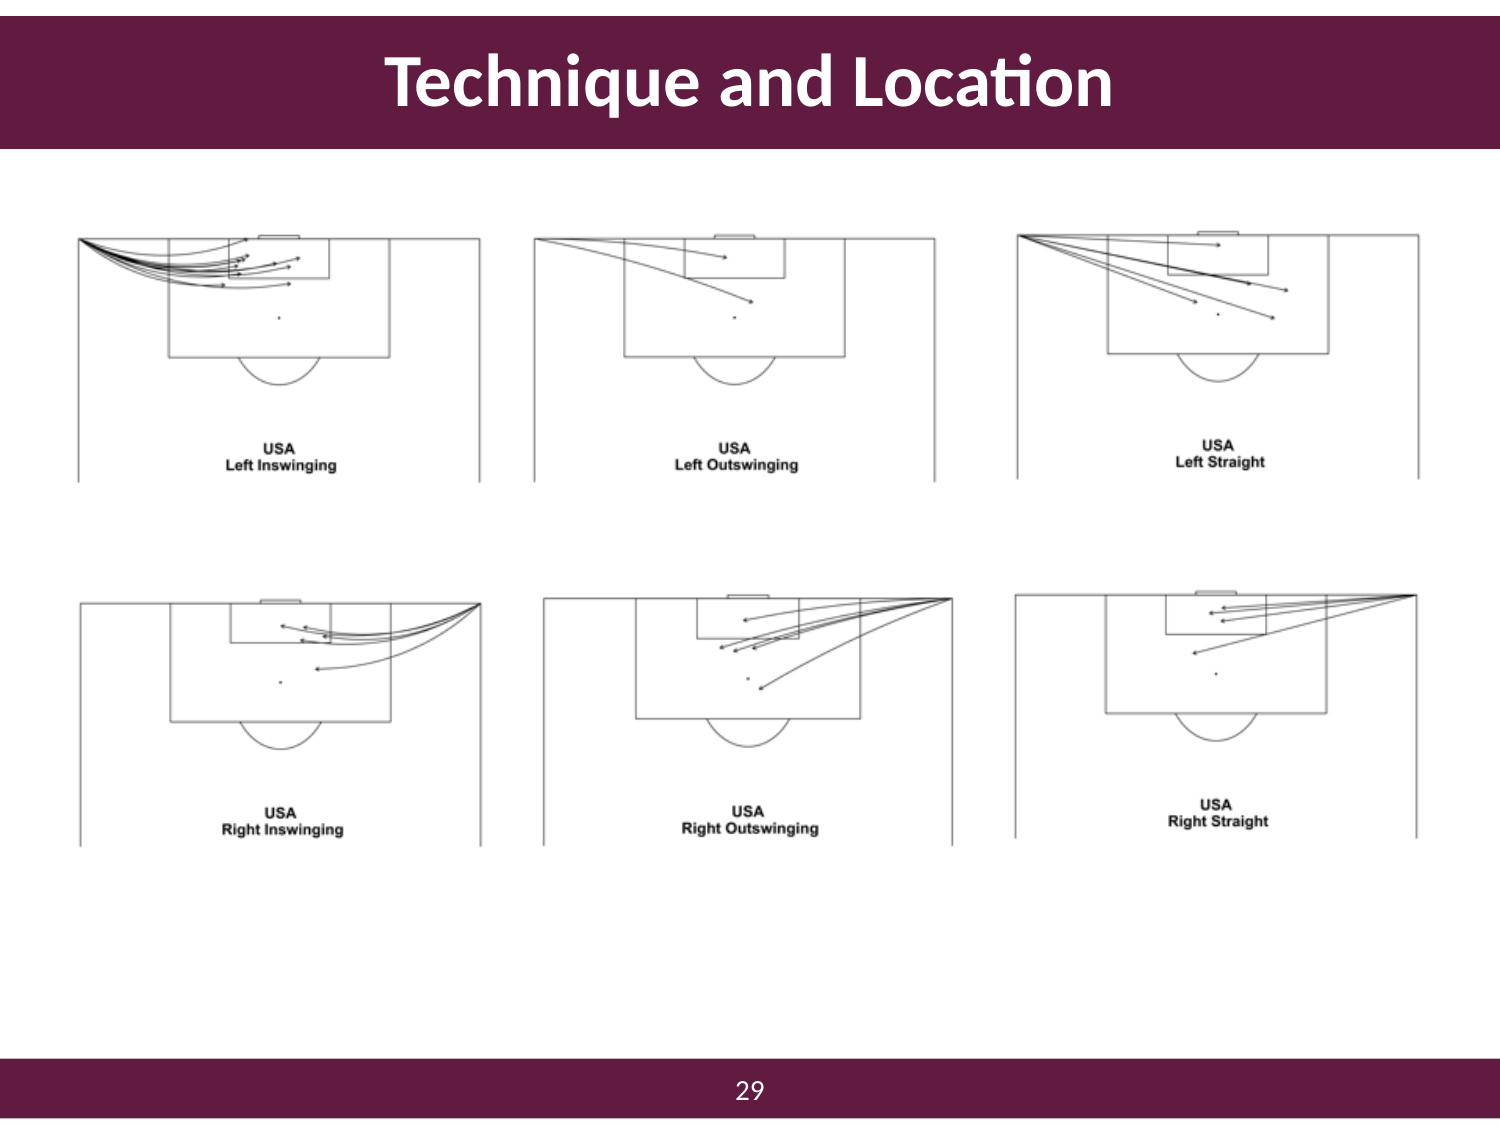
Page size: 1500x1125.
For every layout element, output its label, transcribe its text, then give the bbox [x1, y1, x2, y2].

picture [515, 590, 980, 856]
picture [506, 212, 962, 503]
title Technique and Location [0, 16, 1500, 149]
slide_number 28 [0, 1058, 1500, 1119]
picture [987, 584, 1444, 861]
picture [989, 217, 1446, 506]
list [50, 224, 507, 506]
picture [52, 594, 508, 862]
